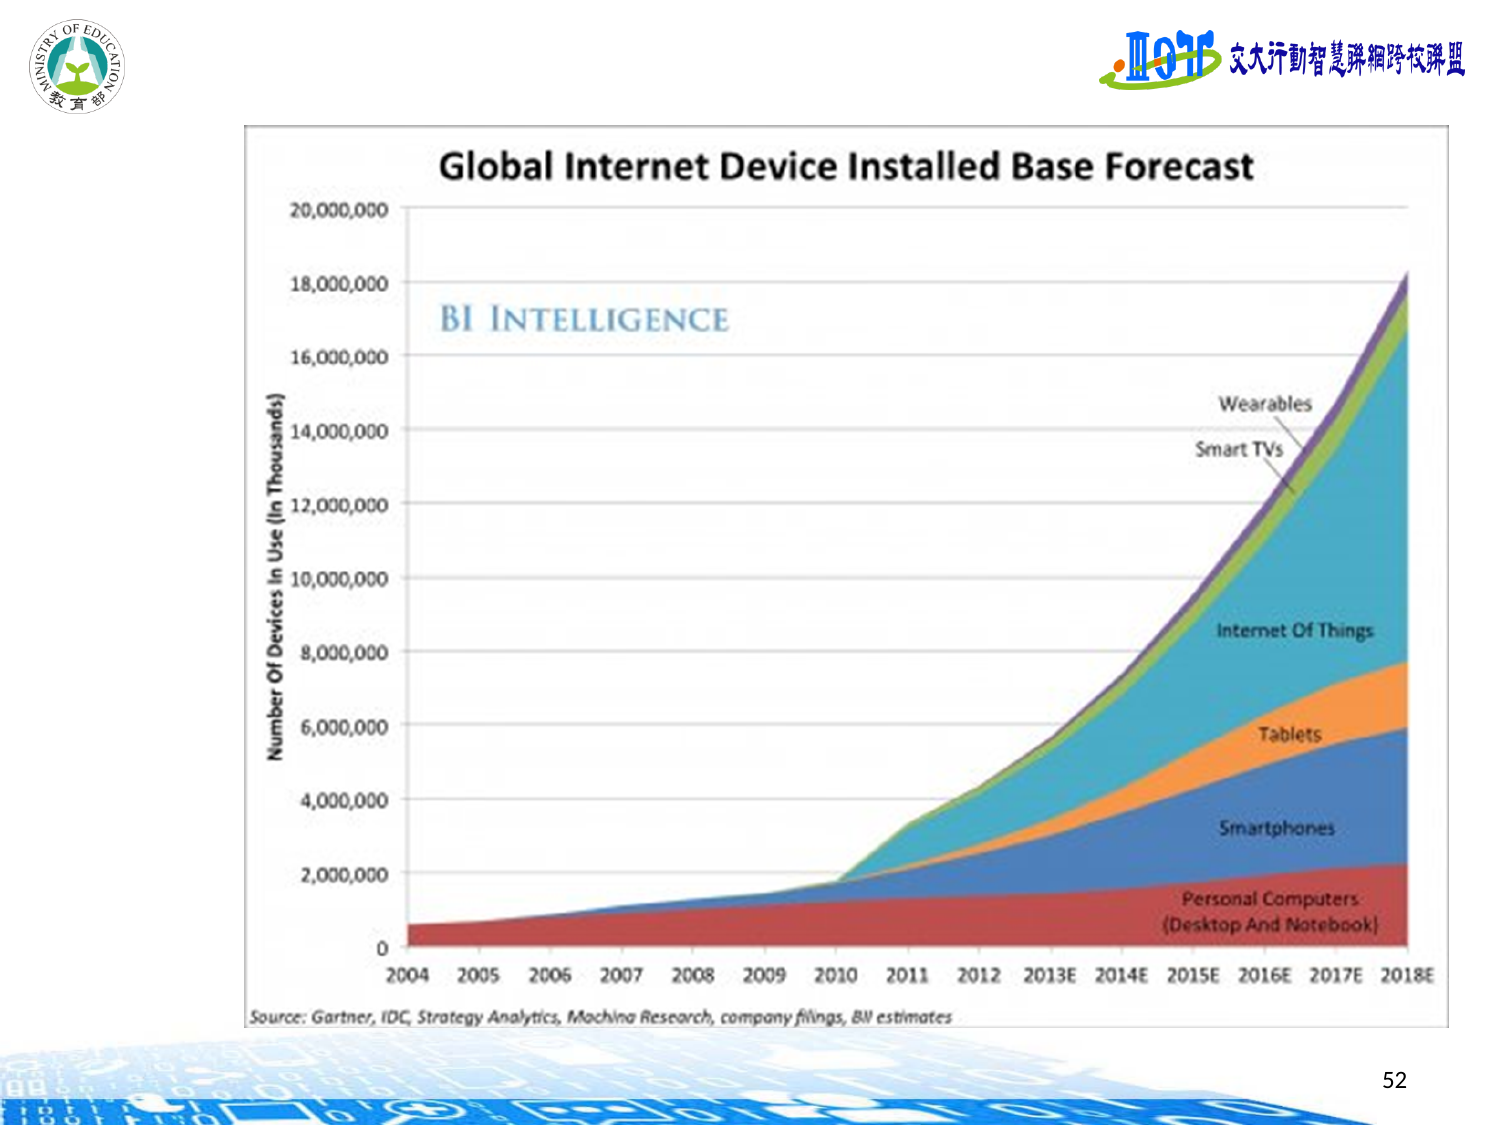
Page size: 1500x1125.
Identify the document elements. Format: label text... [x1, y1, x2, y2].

picture [0, 125, 1449, 1125]
picture [1099, 30, 1465, 90]
picture [29, 19, 125, 114]
slide_number 52 [1367, 1056, 1464, 1117]
